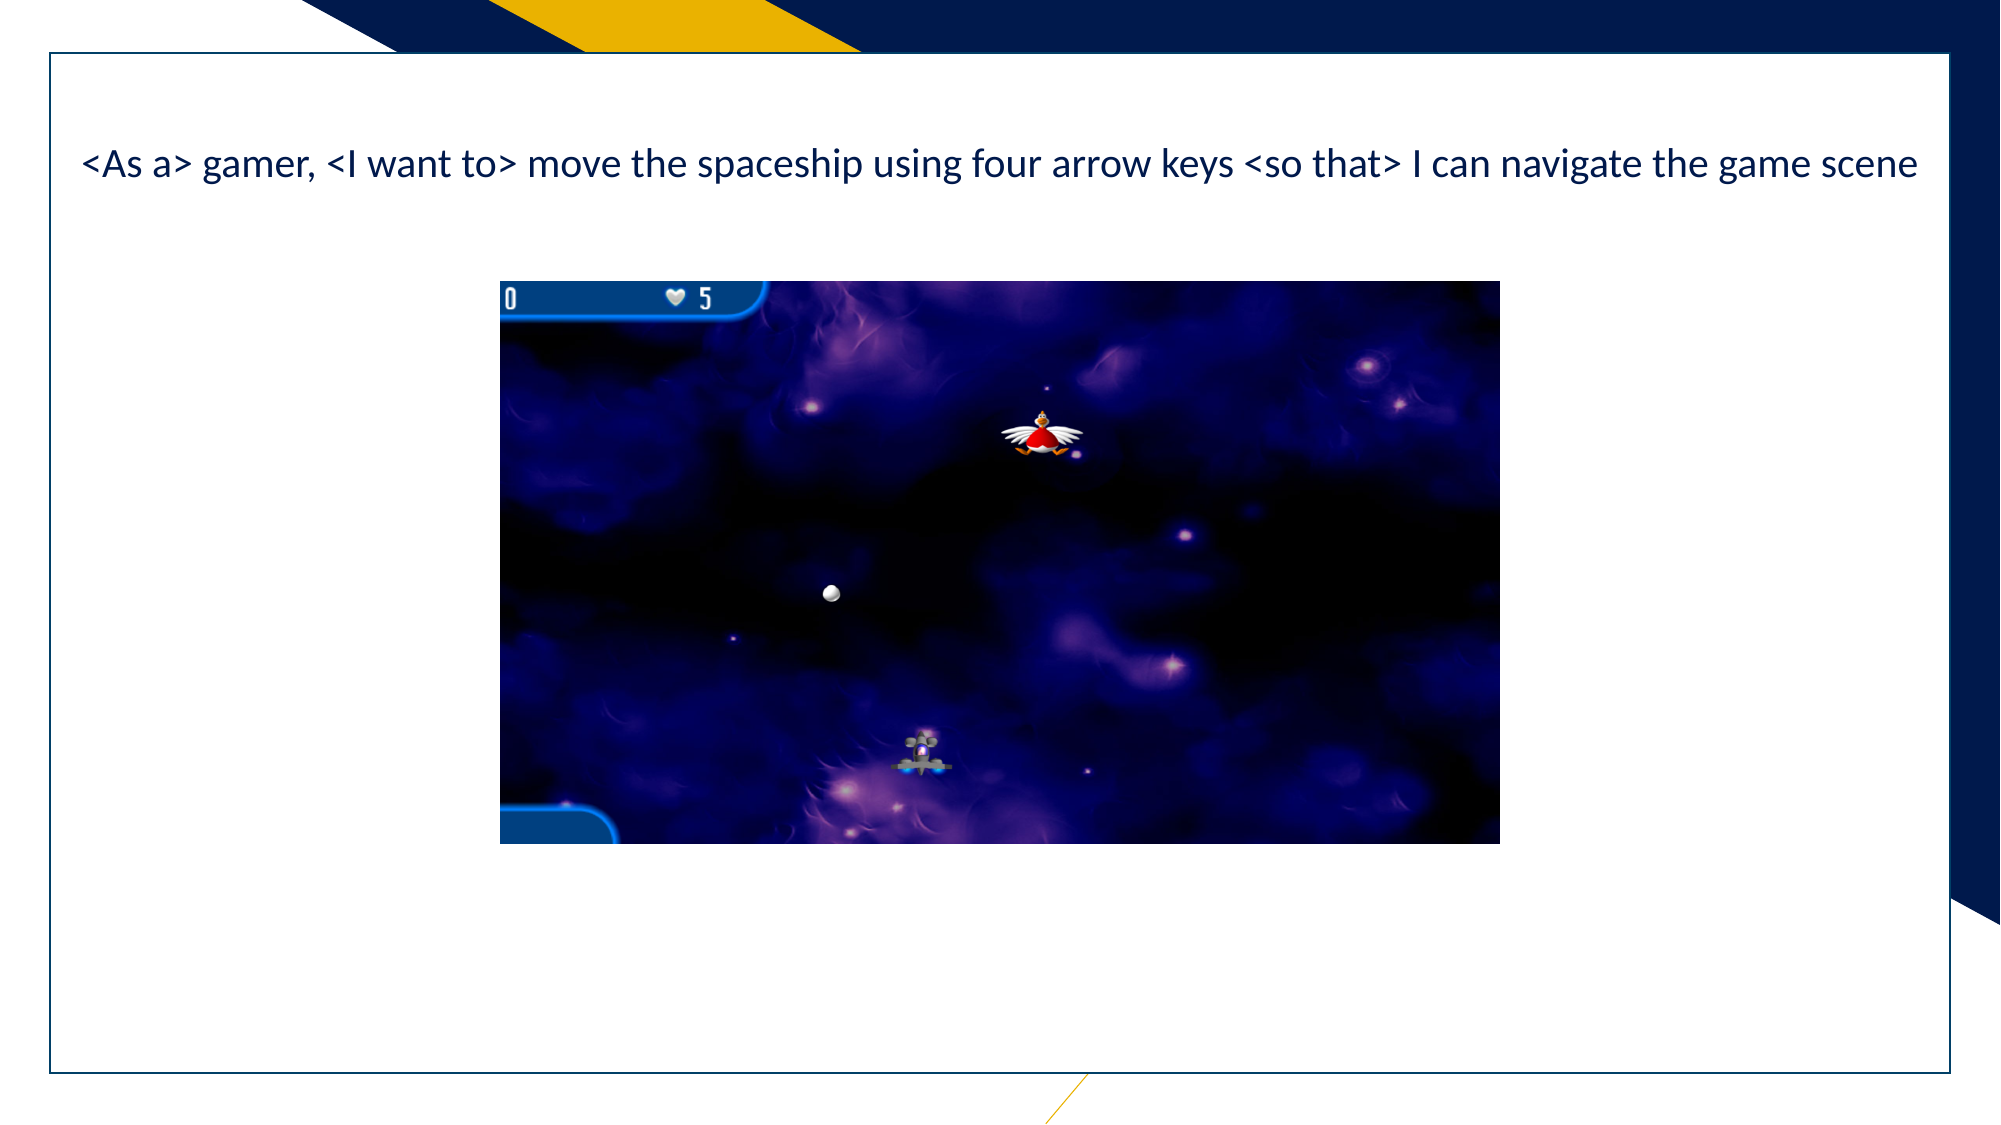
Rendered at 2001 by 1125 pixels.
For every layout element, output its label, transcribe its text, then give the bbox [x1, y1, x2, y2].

title <As a> gamer, <I want to> move the spaceship using four arrow keys <so that> I can navigate the game scene [56, 131, 1941, 187]
picture [499, 281, 1500, 844]
text_box v [49, 52, 1951, 1074]
